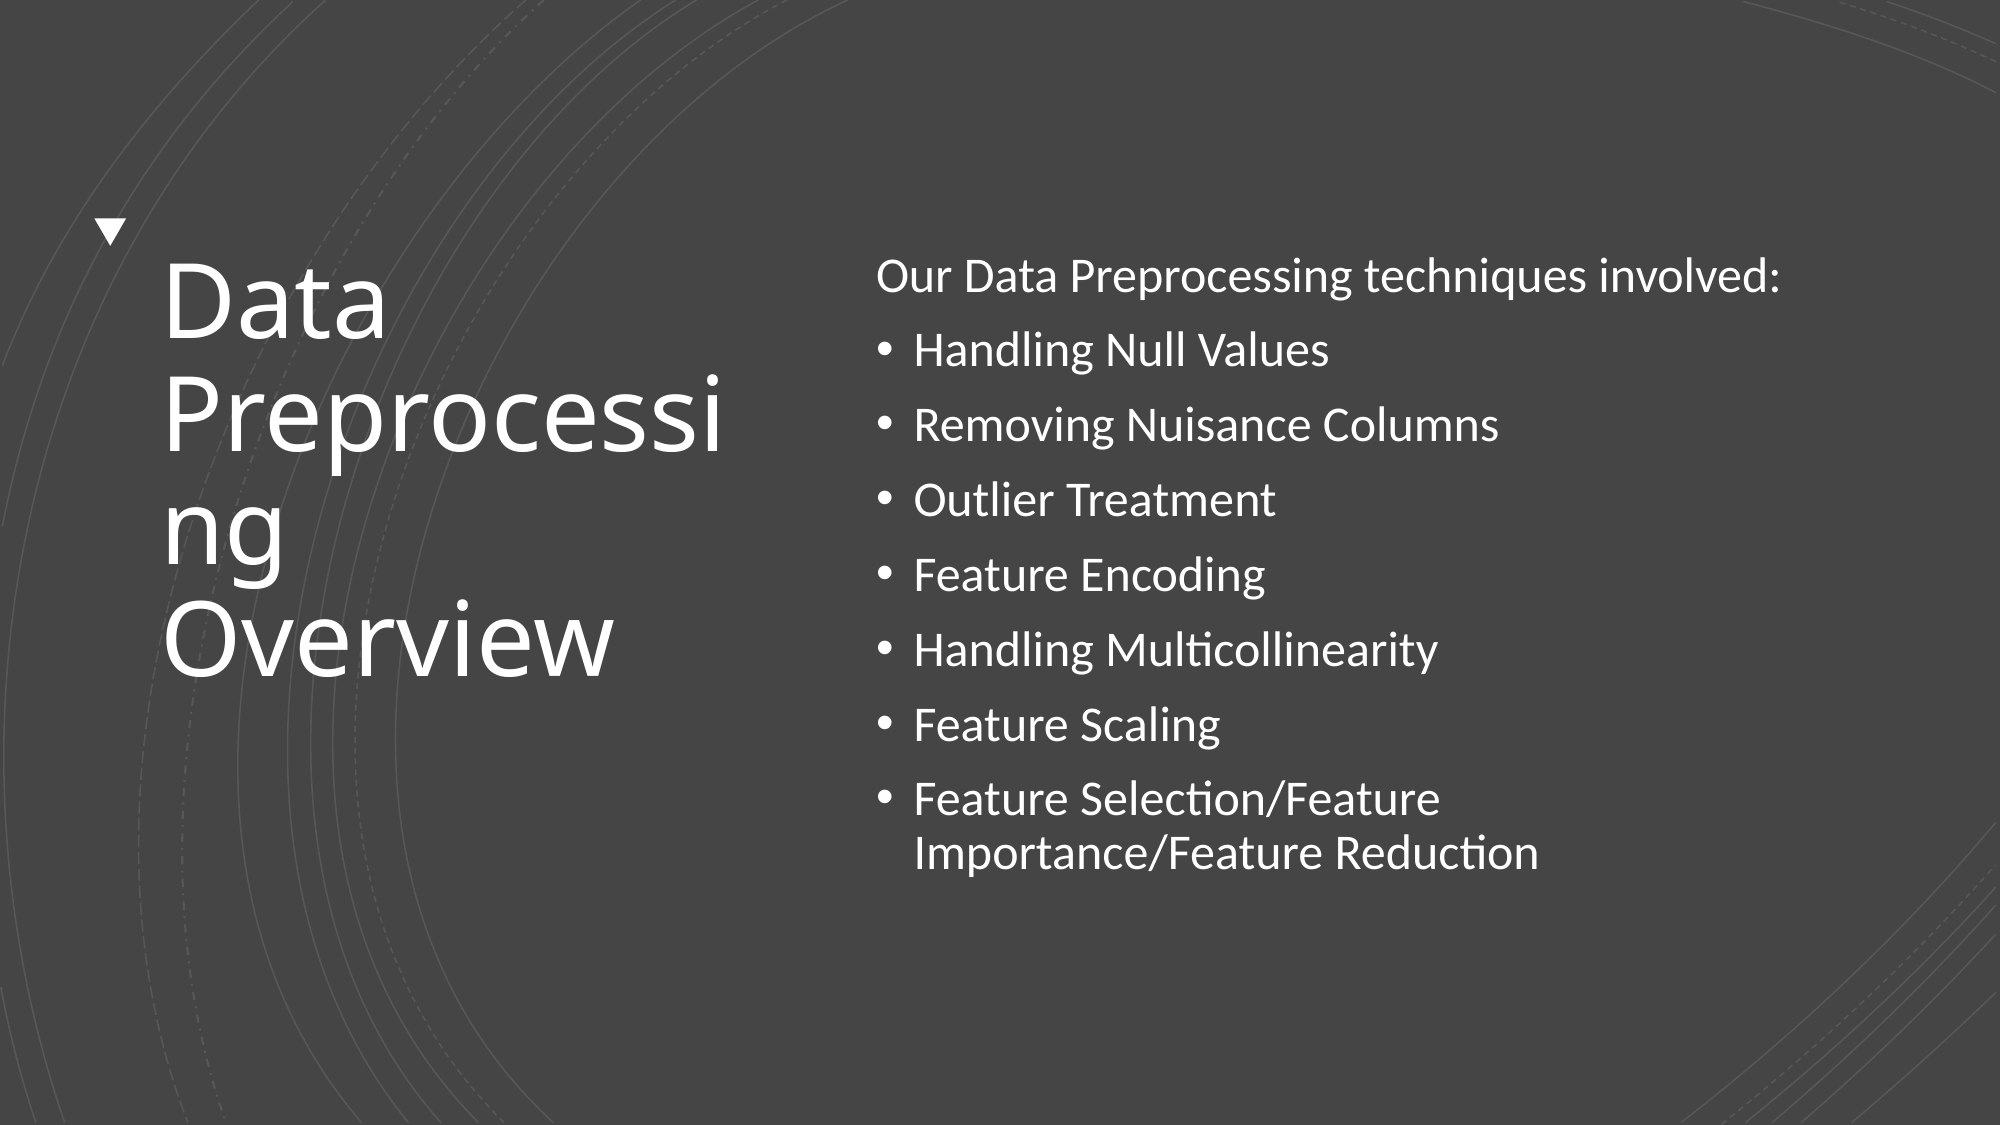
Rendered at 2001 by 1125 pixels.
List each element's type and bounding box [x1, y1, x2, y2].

text_box [0, 0, 1996, 1125]
